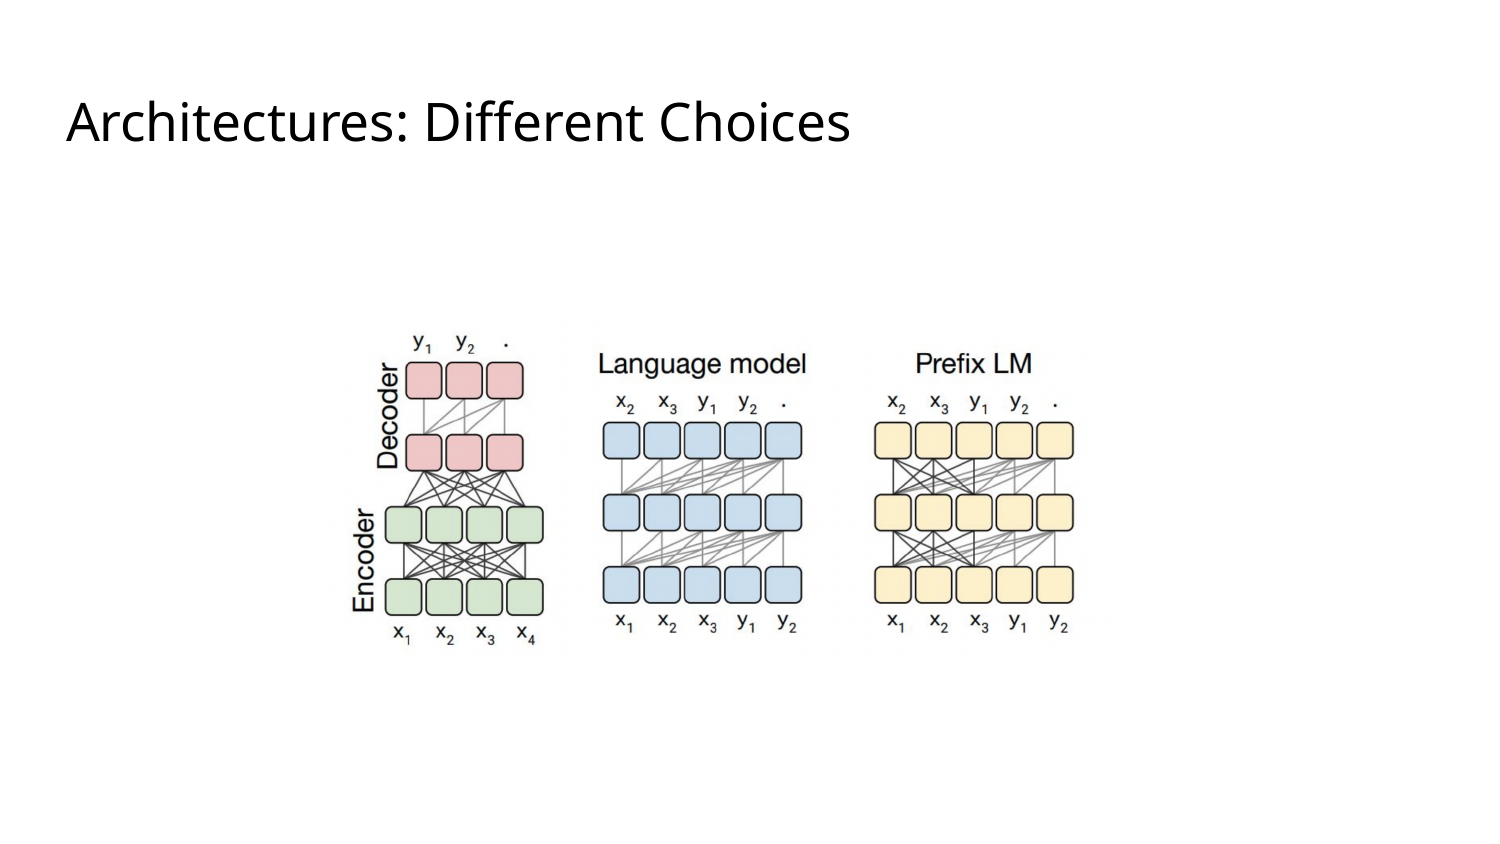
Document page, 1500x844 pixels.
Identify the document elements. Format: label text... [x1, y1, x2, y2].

picture [316, 320, 1115, 655]
title Architectures: Different Choices [51, 72, 1449, 167]
